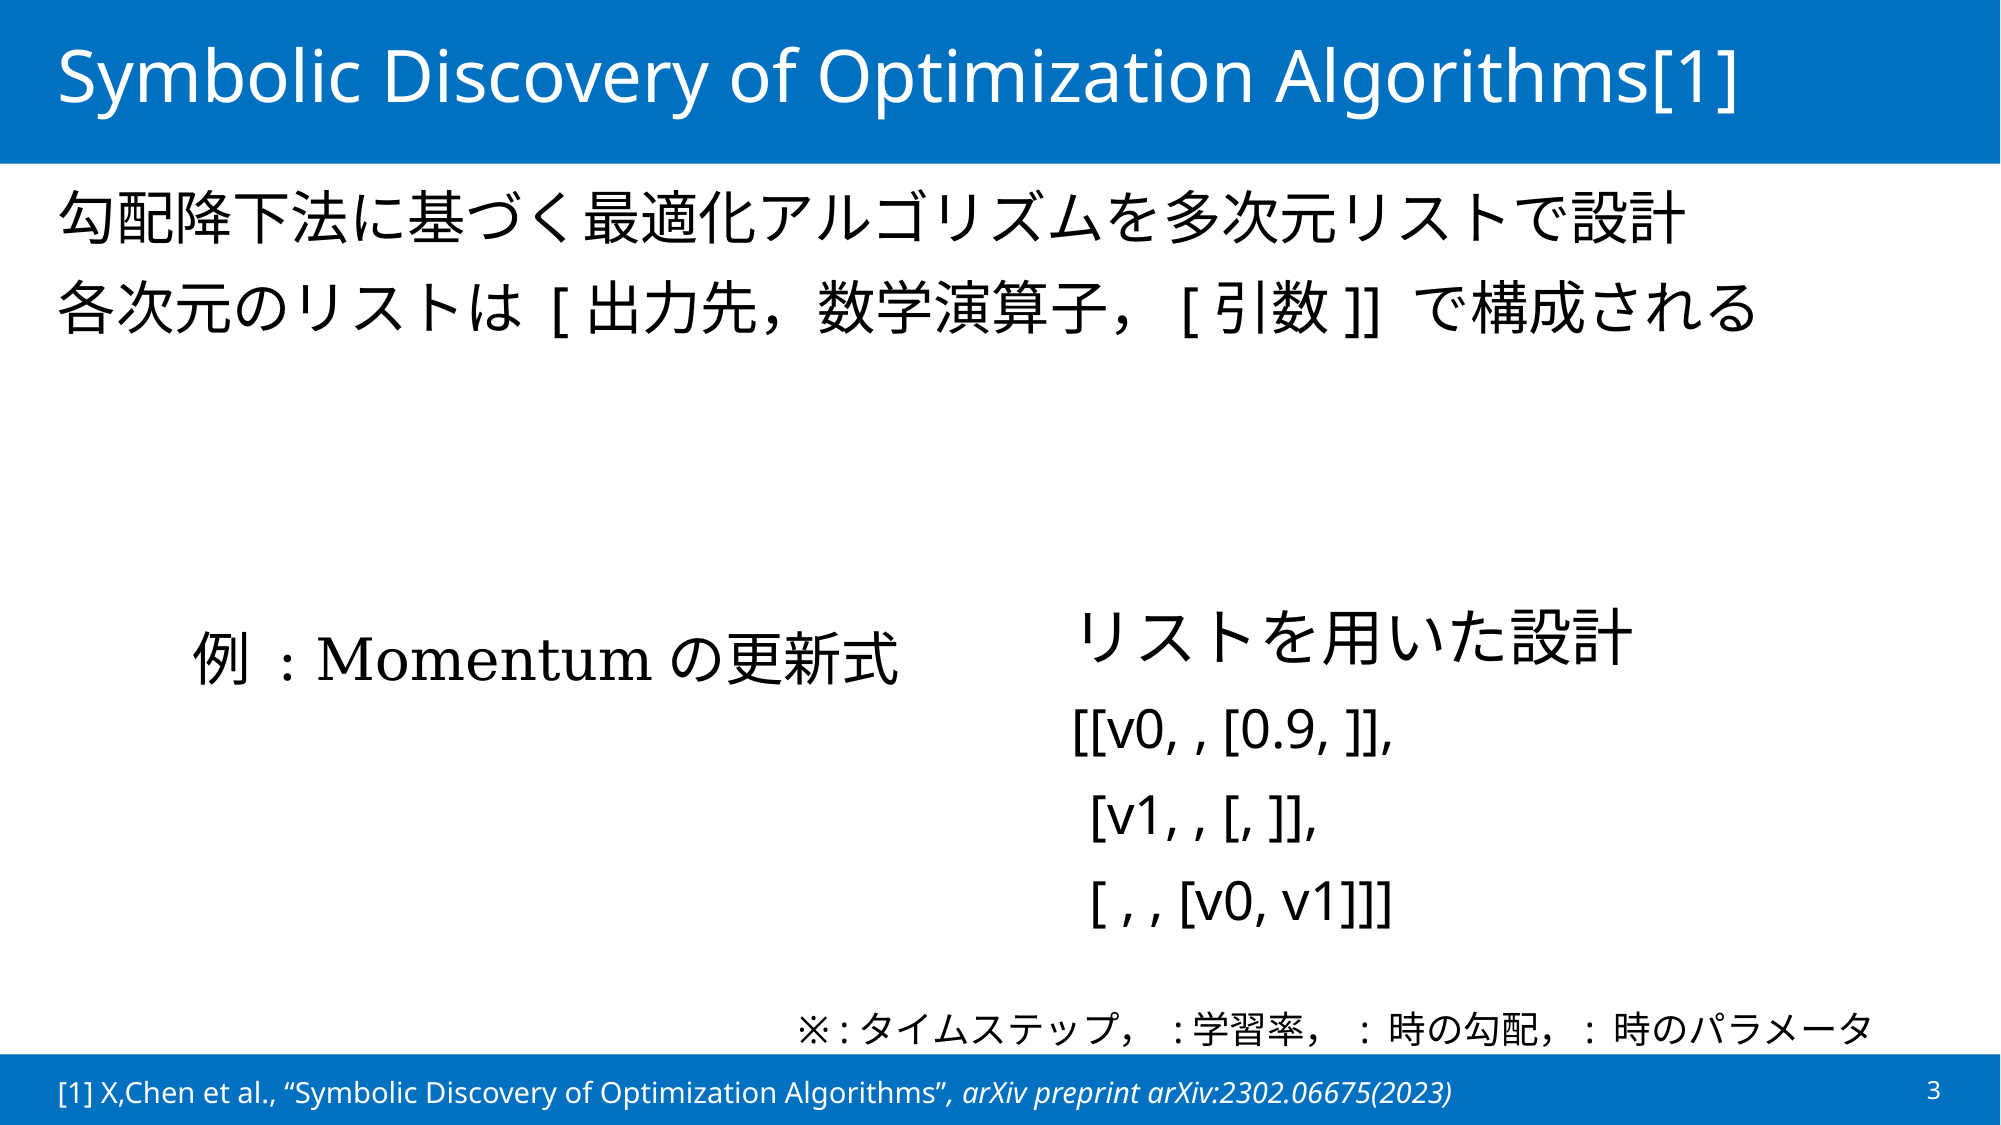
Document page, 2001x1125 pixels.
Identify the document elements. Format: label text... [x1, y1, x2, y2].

slide_number 3 [1506, 1061, 1957, 1122]
title Symbolic Discovery of Optimization Algorithms[1] [42, 8, 1957, 149]
text_box [1] X,Chen et al., “Symbolic Discovery of Optimization Algorithms”, arXiv preprint arXiv:2302.06675(2023) [42, 1066, 1871, 1117]
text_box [177, 590, 1823, 1008]
